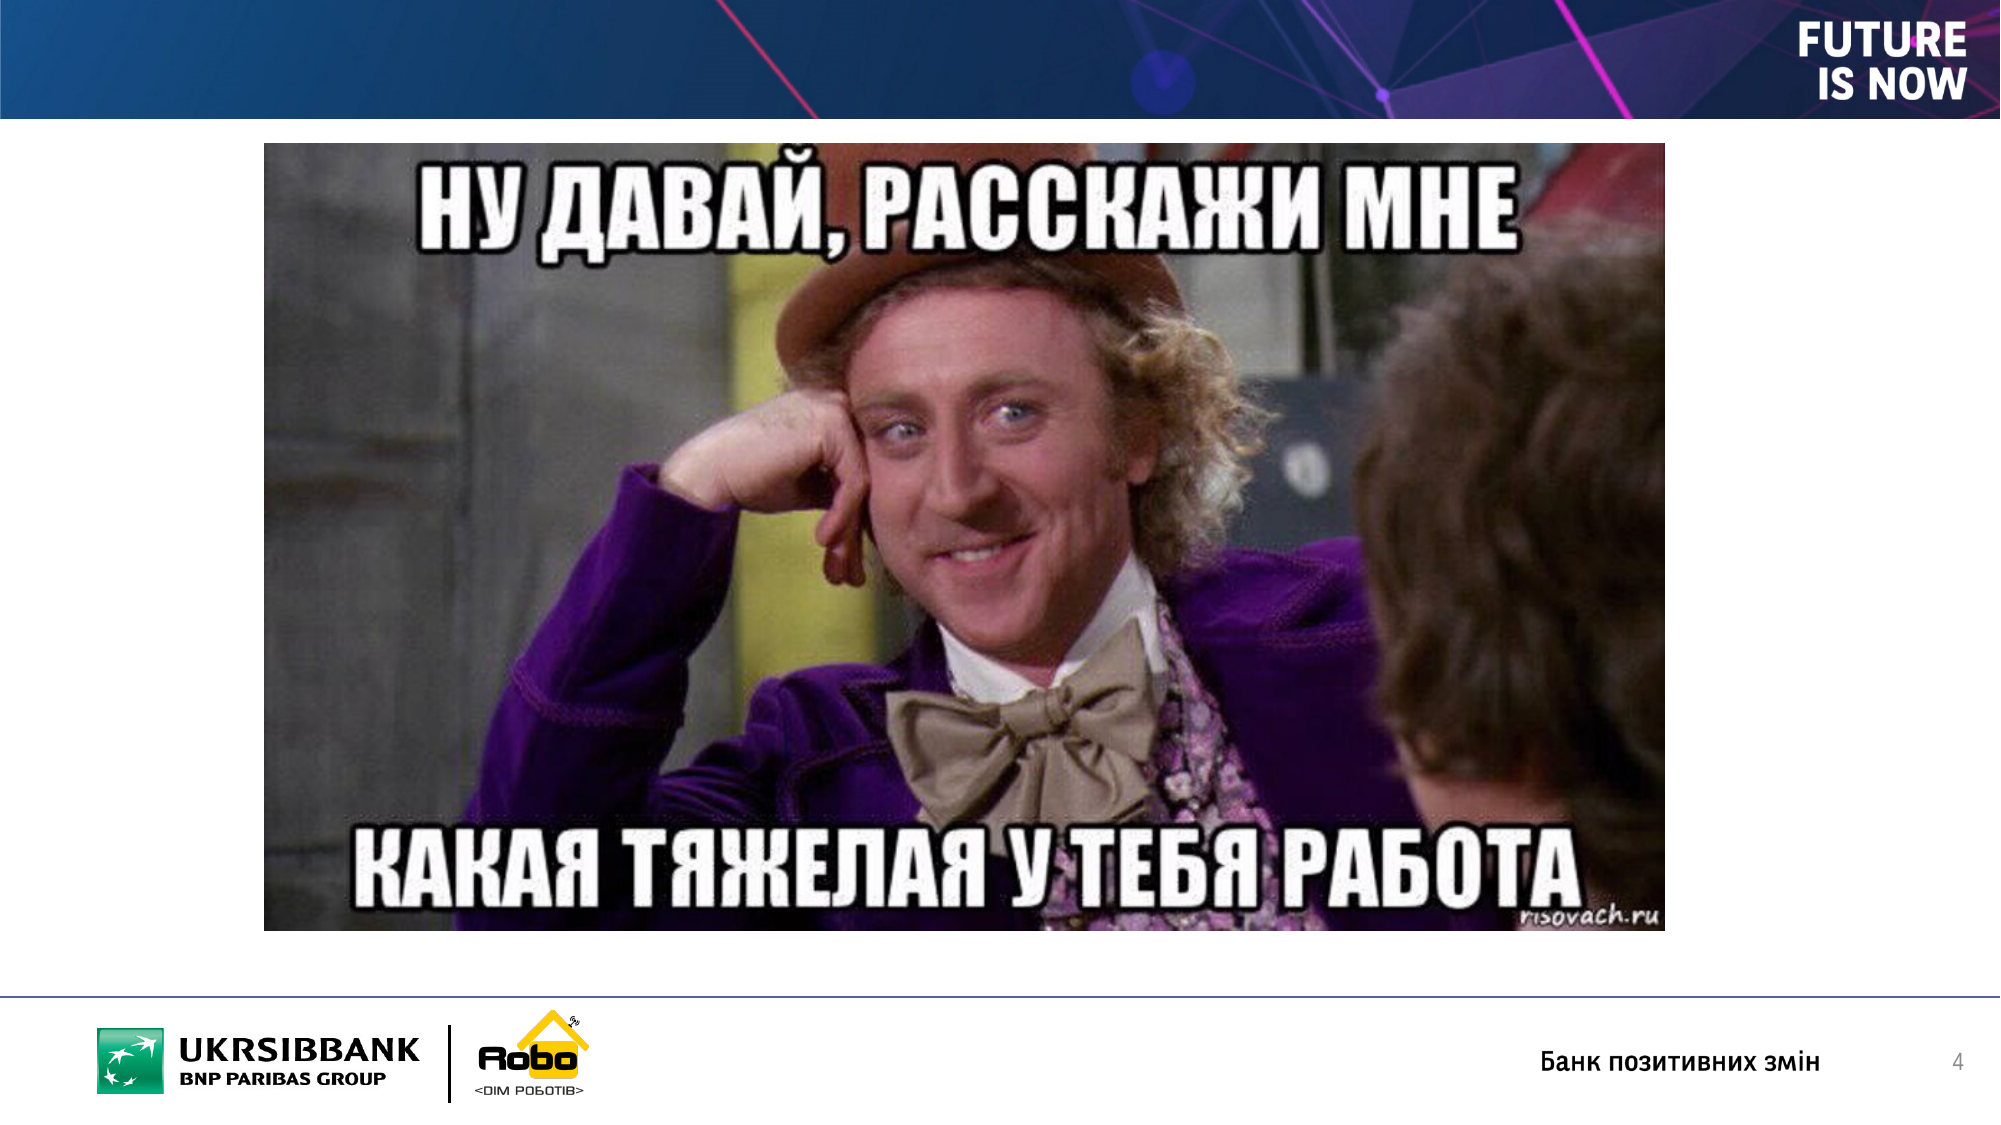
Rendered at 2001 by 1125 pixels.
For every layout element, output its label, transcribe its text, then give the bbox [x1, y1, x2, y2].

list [264, 143, 1665, 932]
picture [475, 1010, 589, 1095]
picture [0, 0, 2000, 119]
picture [97, 1028, 420, 1094]
picture [1514, 1023, 1846, 1098]
slide_number 3 [1834, 1030, 1980, 1091]
